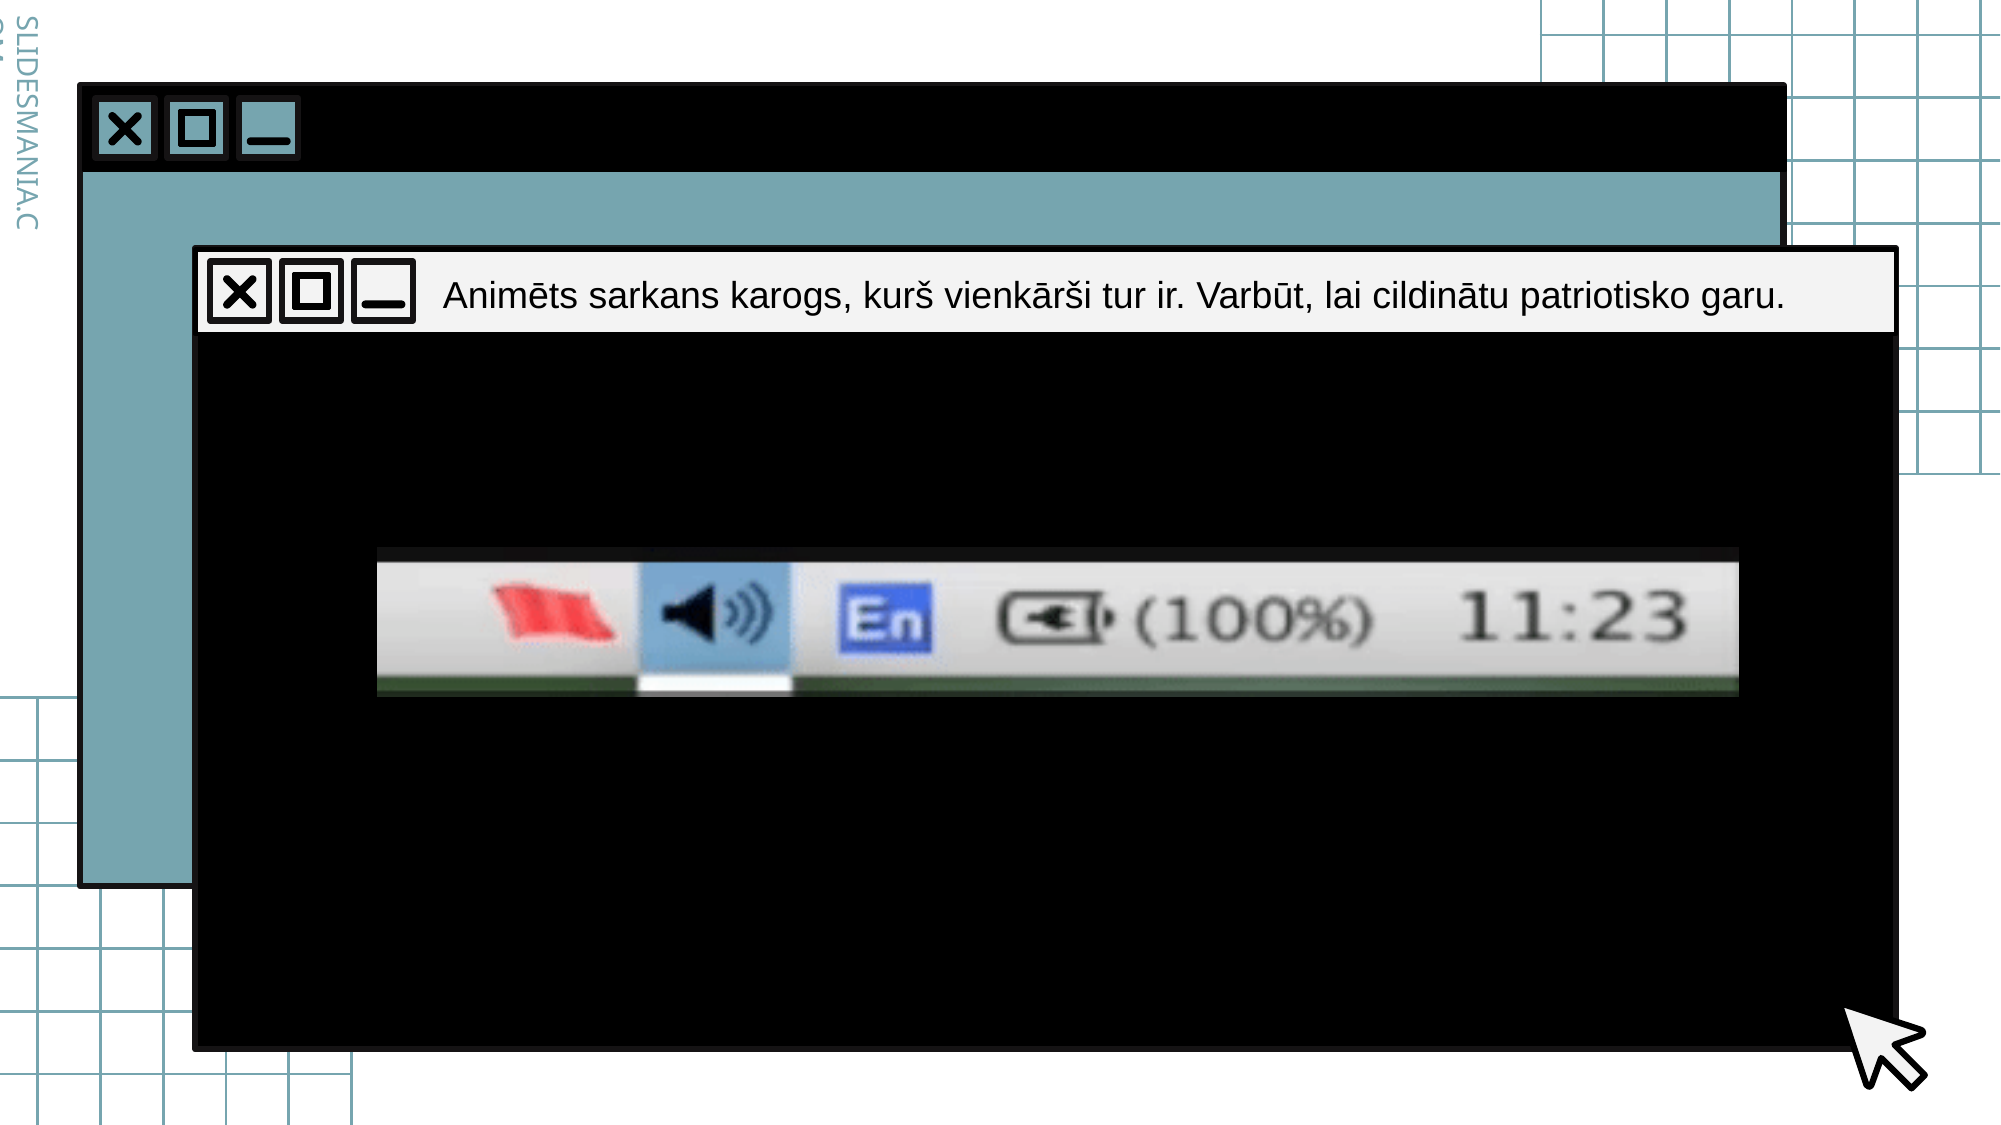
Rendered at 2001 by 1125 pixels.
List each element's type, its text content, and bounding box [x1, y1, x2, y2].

text_box Animēts sarkans karogs, kurš vienkārši tur ir. Varbūt, lai cildinātu patriotisko garu. [428, 263, 1813, 324]
picture [377, 547, 1739, 697]
